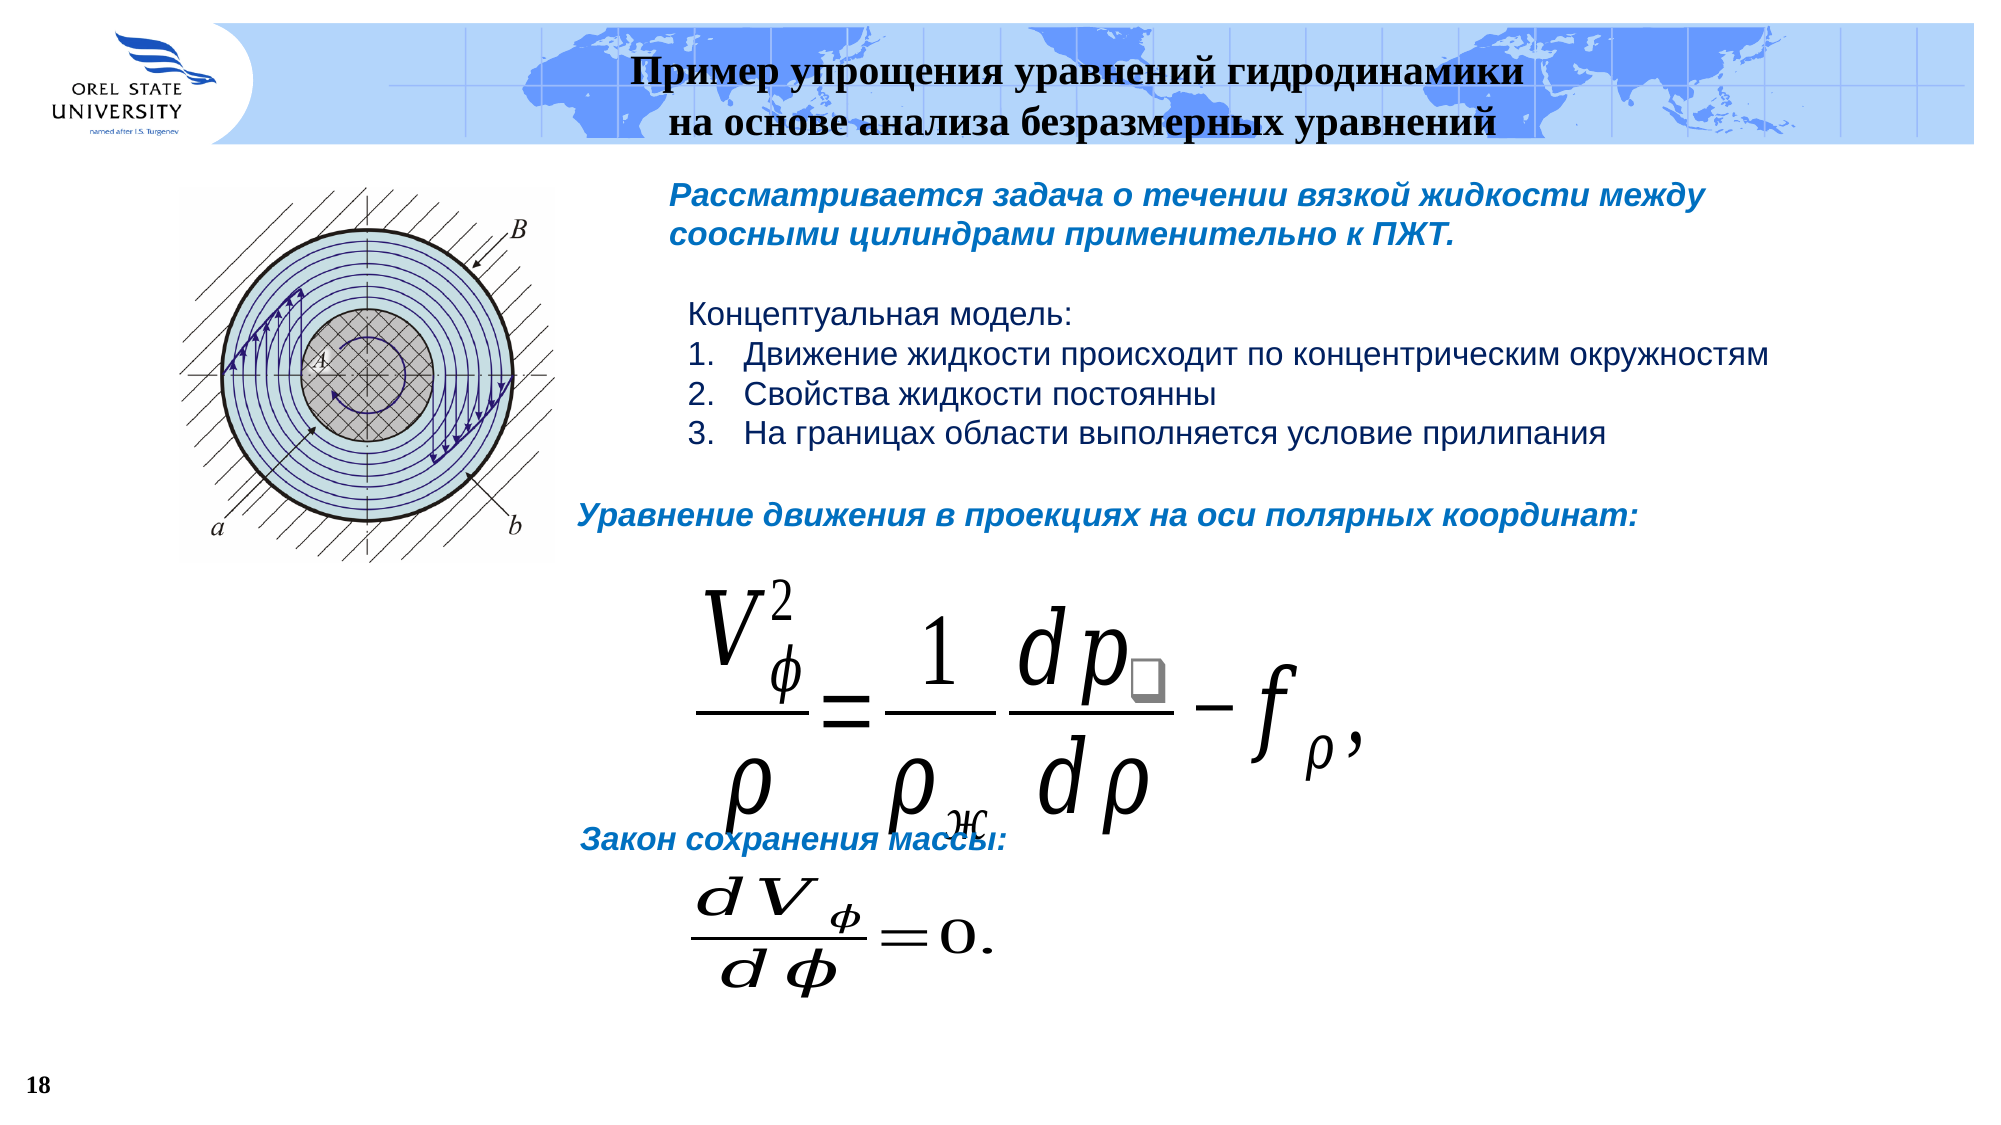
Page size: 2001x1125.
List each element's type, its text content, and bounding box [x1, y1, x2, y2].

text_box Пример упрощения уравнений гидродинамики на основе анализа безразмерных уравнений [222, 36, 1933, 151]
picture [179, 187, 555, 563]
text_box Концептуальная модель: Движение жидкости происходит по концентрическим окружностям Свойства жидкости постоянны На границах области выполняется условие прилипания [672, 284, 1786, 459]
picture [51, 29, 217, 136]
text_box Закон сохранения массы: [565, 809, 1024, 865]
text_box Рассматривается задача о течении вязкой жидкости между соосными цилиндрами применительно к ПЖТ. [654, 165, 1731, 260]
text_box Уравнение движения в проекциях на оси полярных координат: [561, 485, 1656, 541]
